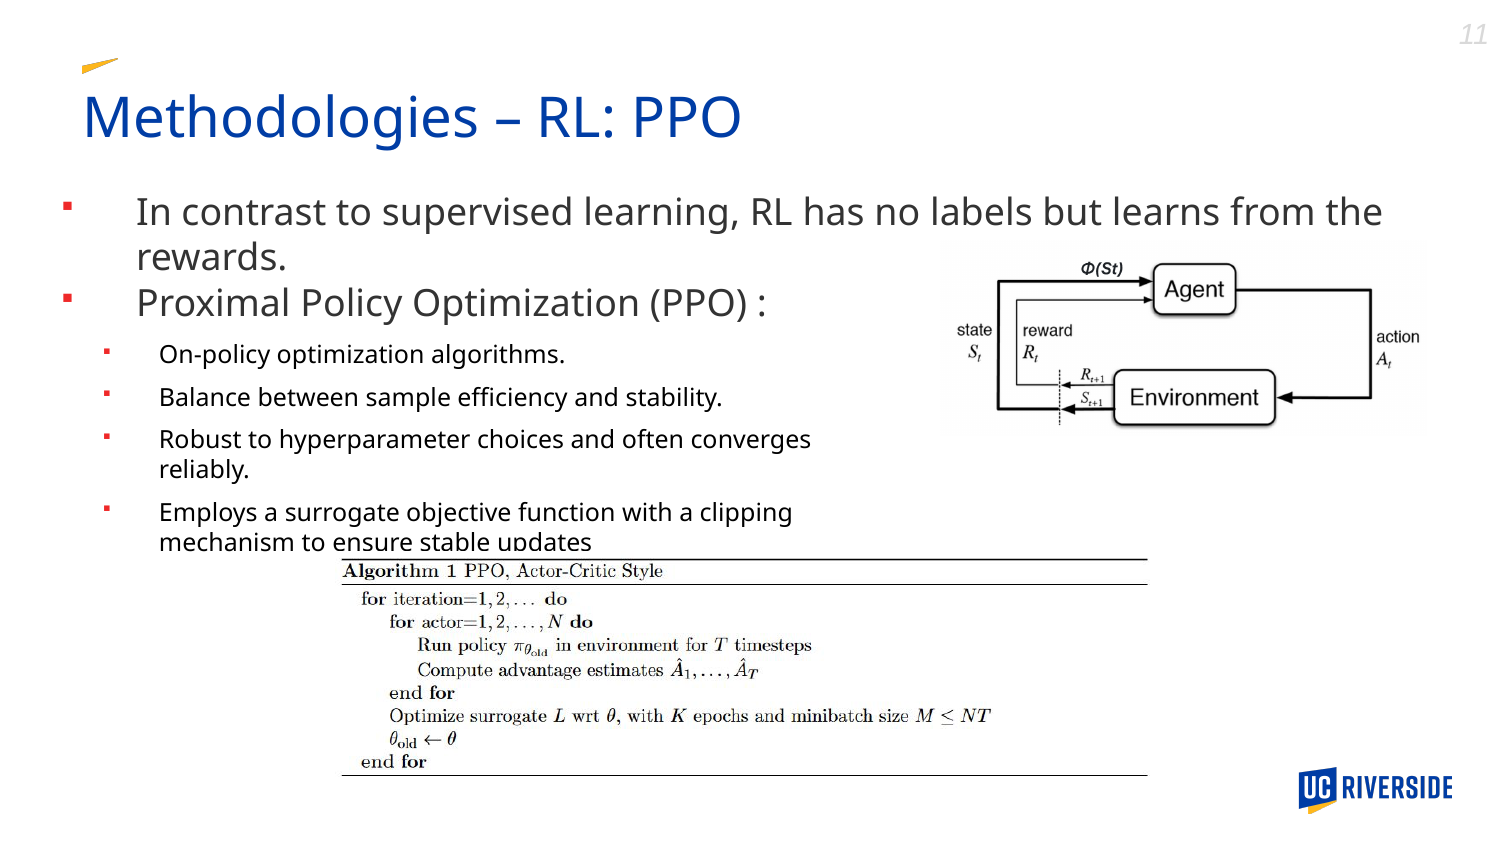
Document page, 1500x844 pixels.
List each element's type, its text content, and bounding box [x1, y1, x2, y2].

text_box Methodologies – RL: PPO [82, 81, 1326, 149]
picture [82, 57, 118, 75]
picture [940, 240, 1427, 436]
text_box In contrast to supervised learning, RL has no labels but learns from the rewards. [43, 187, 1443, 256]
text_box On-policy optimization algorithms. Balance between sample efficiency and stability. Robust to hyperparameter choices and often converges reliably. Employs a surrogate objective function with a clipping mechanism to ensure stable updates [83, 338, 900, 534]
text_box 11 [1444, 7, 1500, 58]
picture [1298, 766, 1453, 814]
picture [335, 551, 1165, 783]
text_box Proximal Policy Optimization (PPO) : [43, 279, 786, 328]
